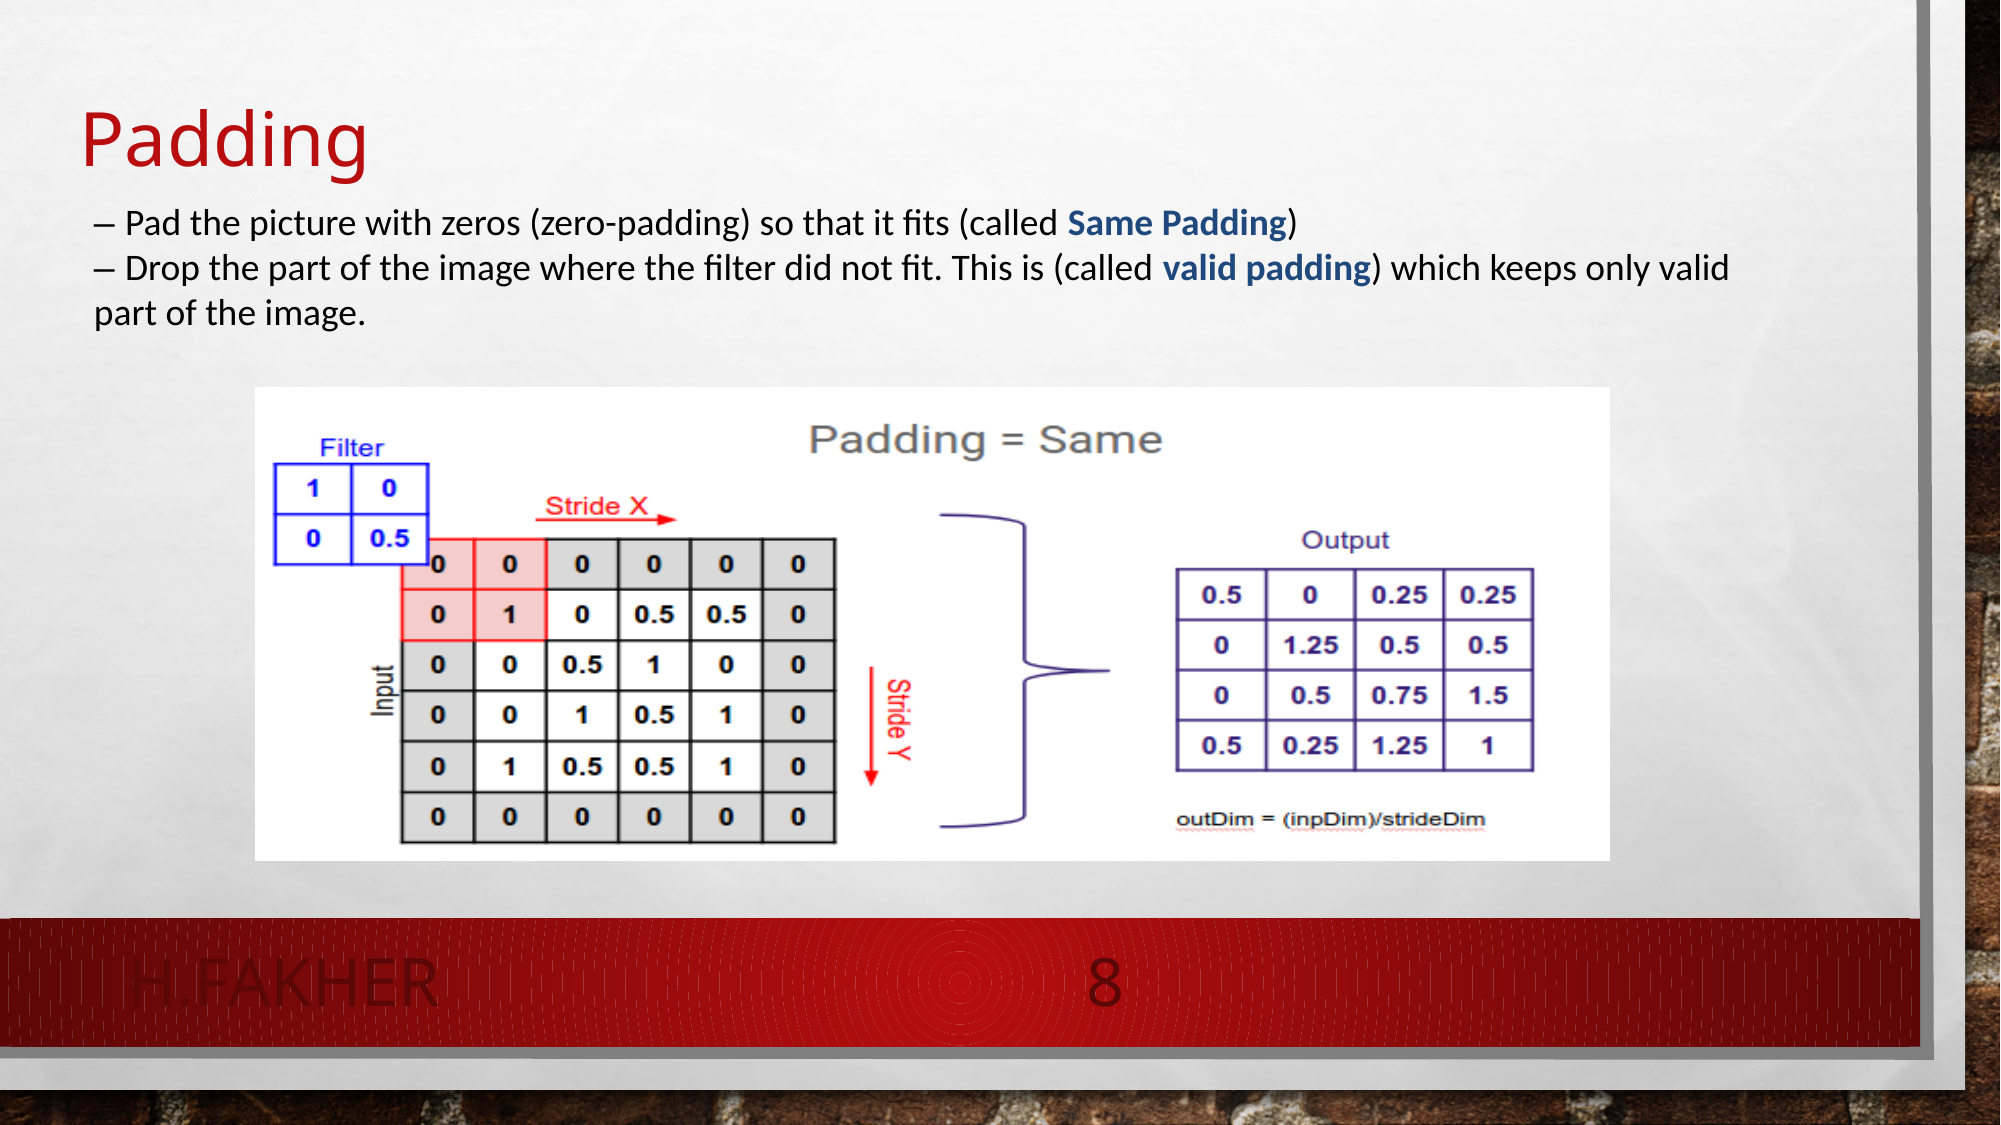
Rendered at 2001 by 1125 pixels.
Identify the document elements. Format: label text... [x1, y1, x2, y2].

title Padding [64, 68, 742, 191]
text_box – Pad the picture with zeros (zero-padding) so that it fits (called Same Padding) – Drop the part of the image where the filter did not fit. This is (called valid padding) which keeps only valid part of the image. [79, 190, 1786, 341]
footer H.Fakher [112, 944, 1015, 1027]
slide_number 8 [1031, 944, 1181, 1027]
picture [0, 0, 2000, 1125]
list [254, 387, 1611, 861]
